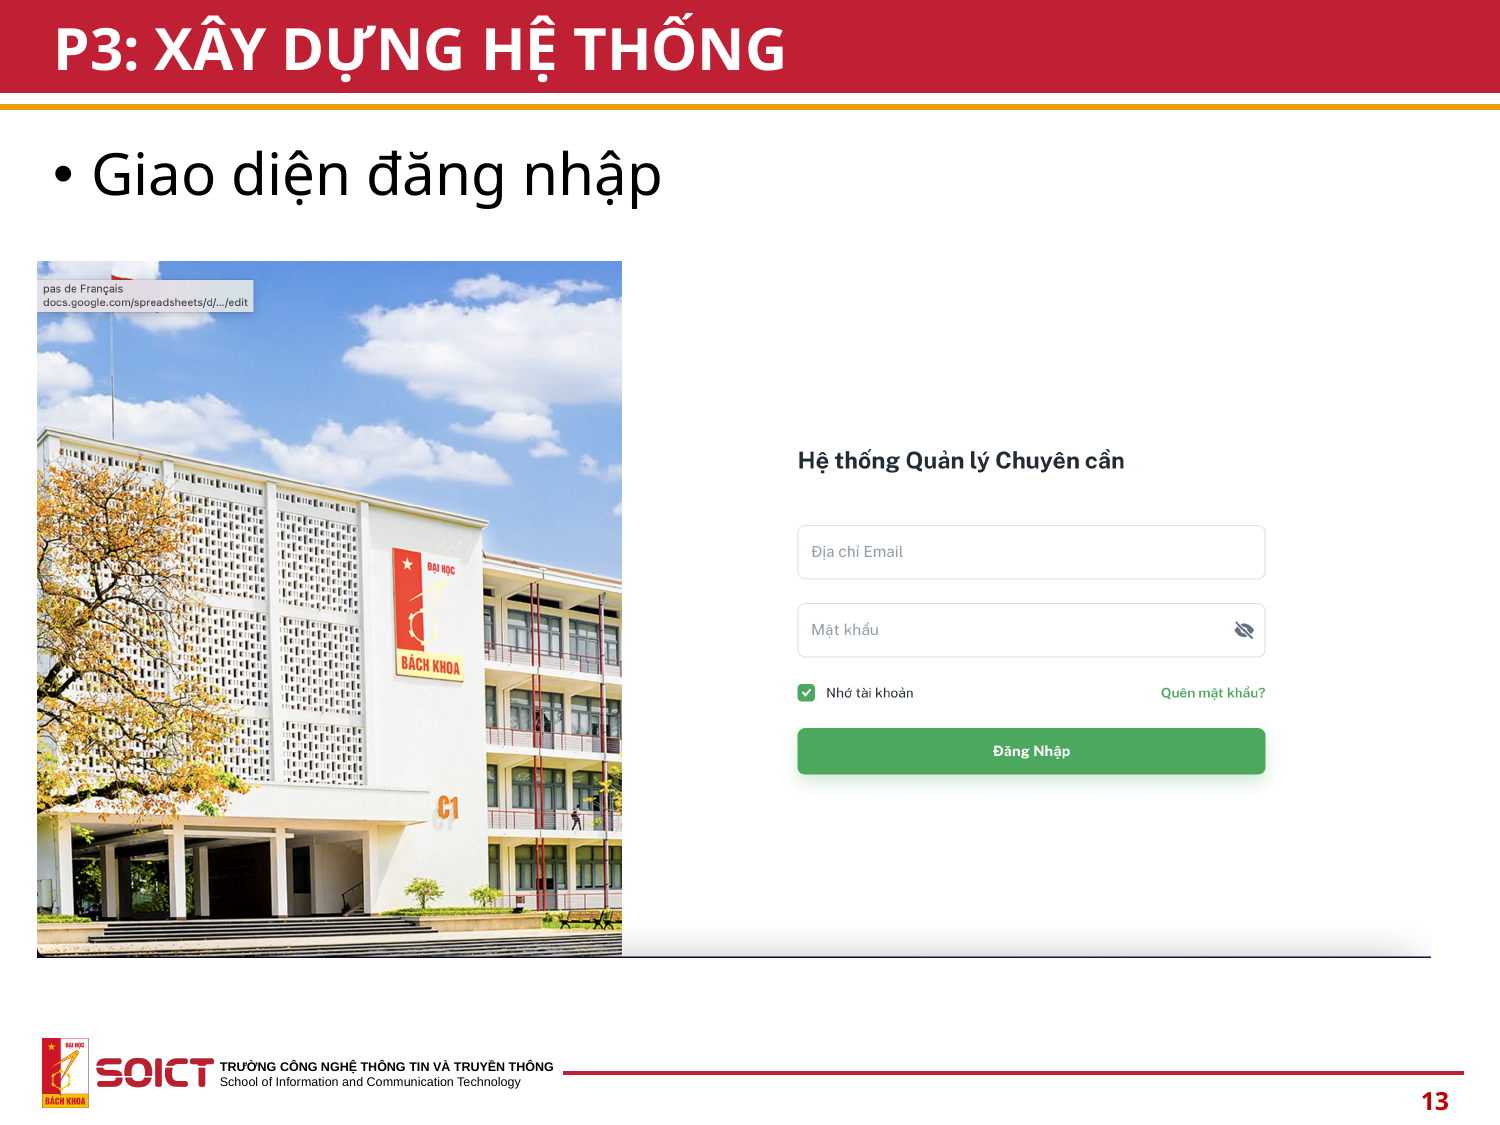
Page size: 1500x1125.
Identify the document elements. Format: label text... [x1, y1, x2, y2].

picture [42, 1038, 214, 1108]
slide_number 13 [1126, 1078, 1464, 1124]
list Giao diện đăng nhập [38, 138, 1465, 223]
title P3: XÂY DỰNG HỆ THỐNG [38, 12, 1462, 87]
picture [37, 261, 1431, 958]
